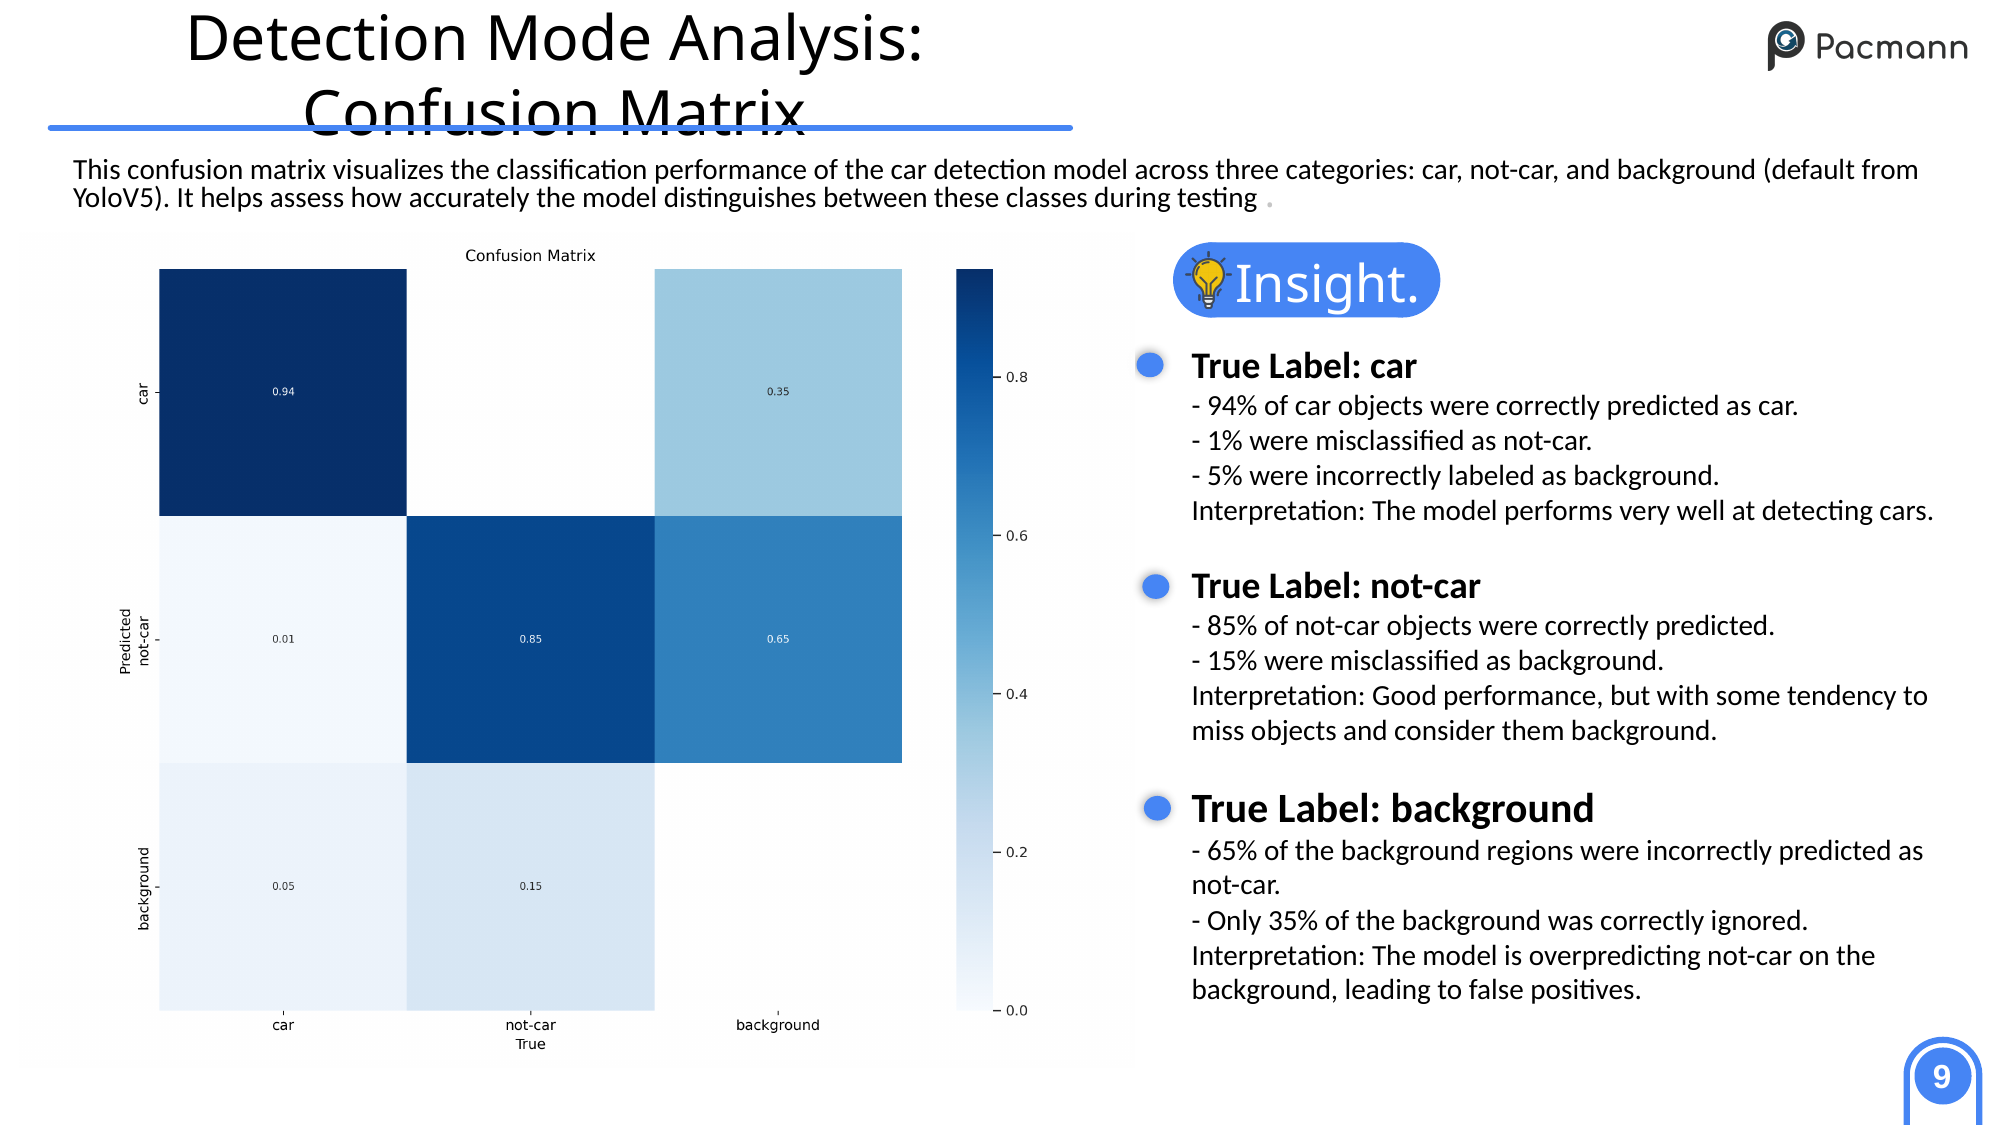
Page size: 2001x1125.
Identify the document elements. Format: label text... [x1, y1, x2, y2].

text_box [1141, 573, 1171, 600]
text_box [1142, 794, 1172, 822]
text_box True Label: car - 94% of car objects were correctly predicted as car. - 1% were misclassified as not-car. - 5% were incorrectly labeled as background. Interpretation: The model performs very well at detecting cars. True Label: not-car - 85% of not-car objects were correctly predicted. - 15% were misclassified as background. Interpretation: Good performance, but with some tendency to miss objects and consider them background. True Label: background - 65% of the background regions were incorrectly predicted as not-car. - Only 35% of the background was correctly ignored. Interpretation: The model is overpredicting not-car on the background, leading to false positives. [1176, 324, 1983, 1022]
text_box This confusion matrix visualizes the classification performance of the car detection model across three categories: car, not-car, and background (default from YoloV5). It helps assess how accurately the model distinguishes between these classes during testing. [58, 147, 1967, 223]
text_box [1172, 242, 1441, 318]
text_box [1135, 351, 1165, 379]
picture [1739, 8, 1998, 84]
picture [19, 232, 1135, 1069]
text_box Detection Mode Analysis: Confusion Matrix [18, 41, 1092, 105]
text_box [1906, 1039, 1983, 1125]
